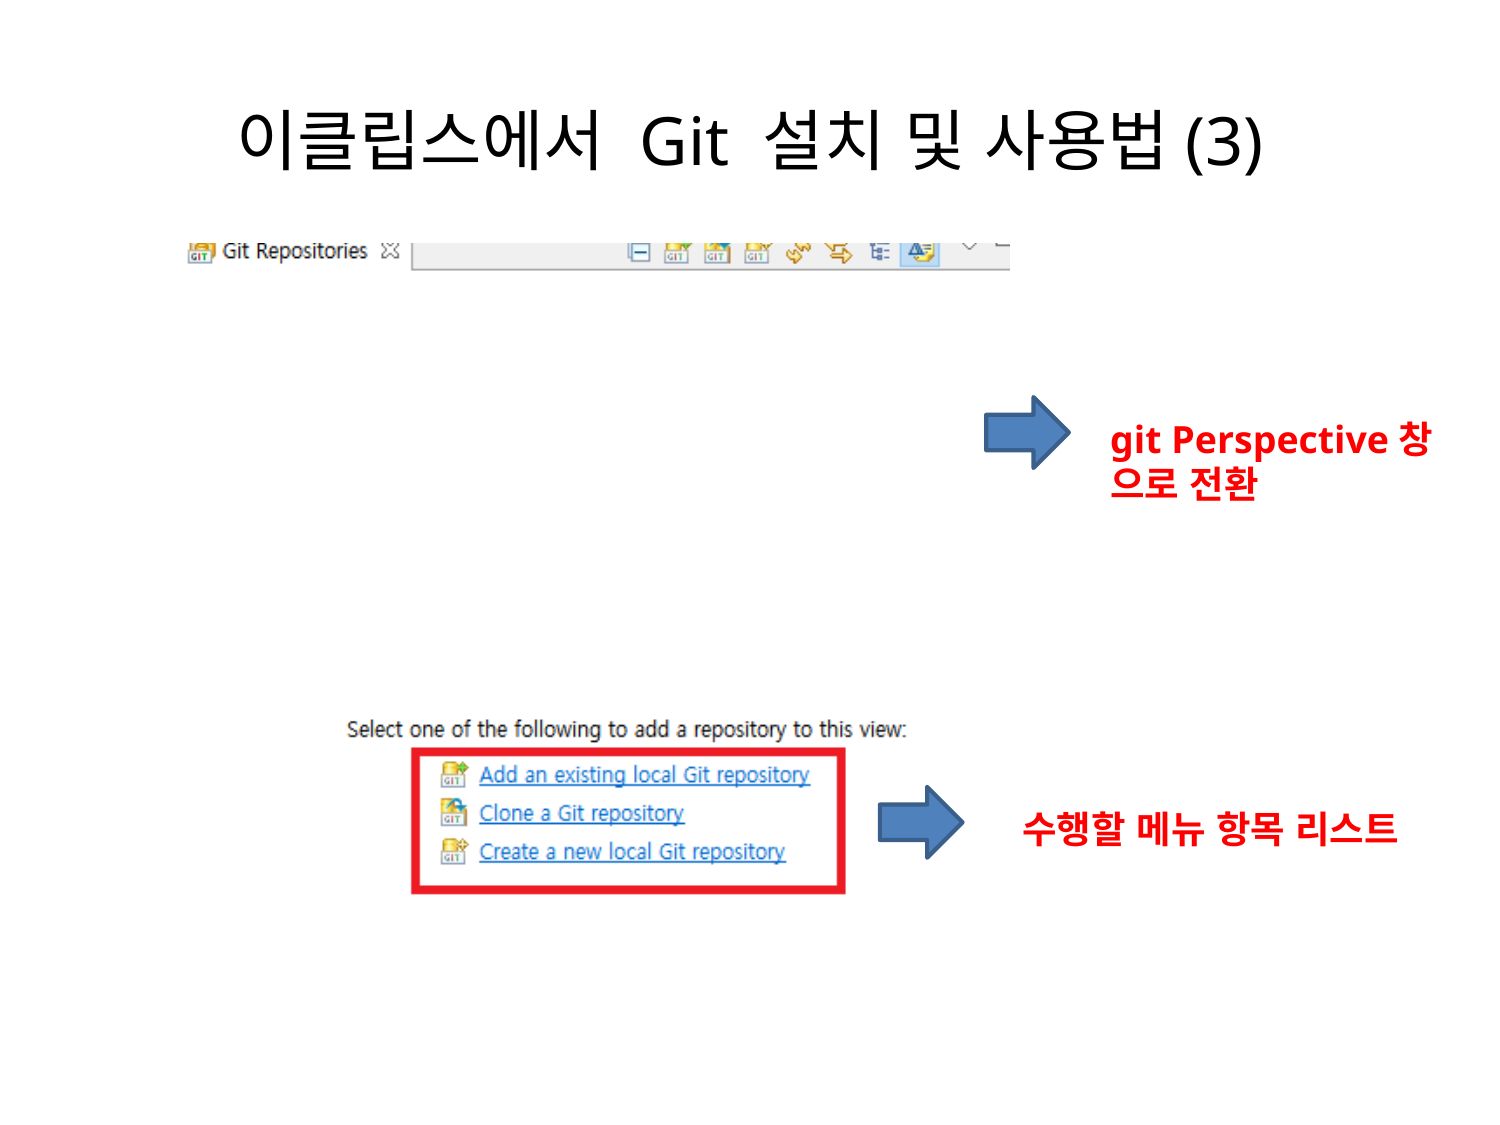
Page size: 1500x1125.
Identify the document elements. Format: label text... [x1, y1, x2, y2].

title 이클립스에서 Git 설치 및 사용법(3) [75, 45, 1425, 233]
text_box git Perspective창 으로 전환 [1095, 408, 1448, 514]
picture [182, 243, 1011, 940]
text_box [1015, 395, 1071, 470]
text_box 수행할 메뉴 항목 리스트 [1015, 798, 1414, 859]
